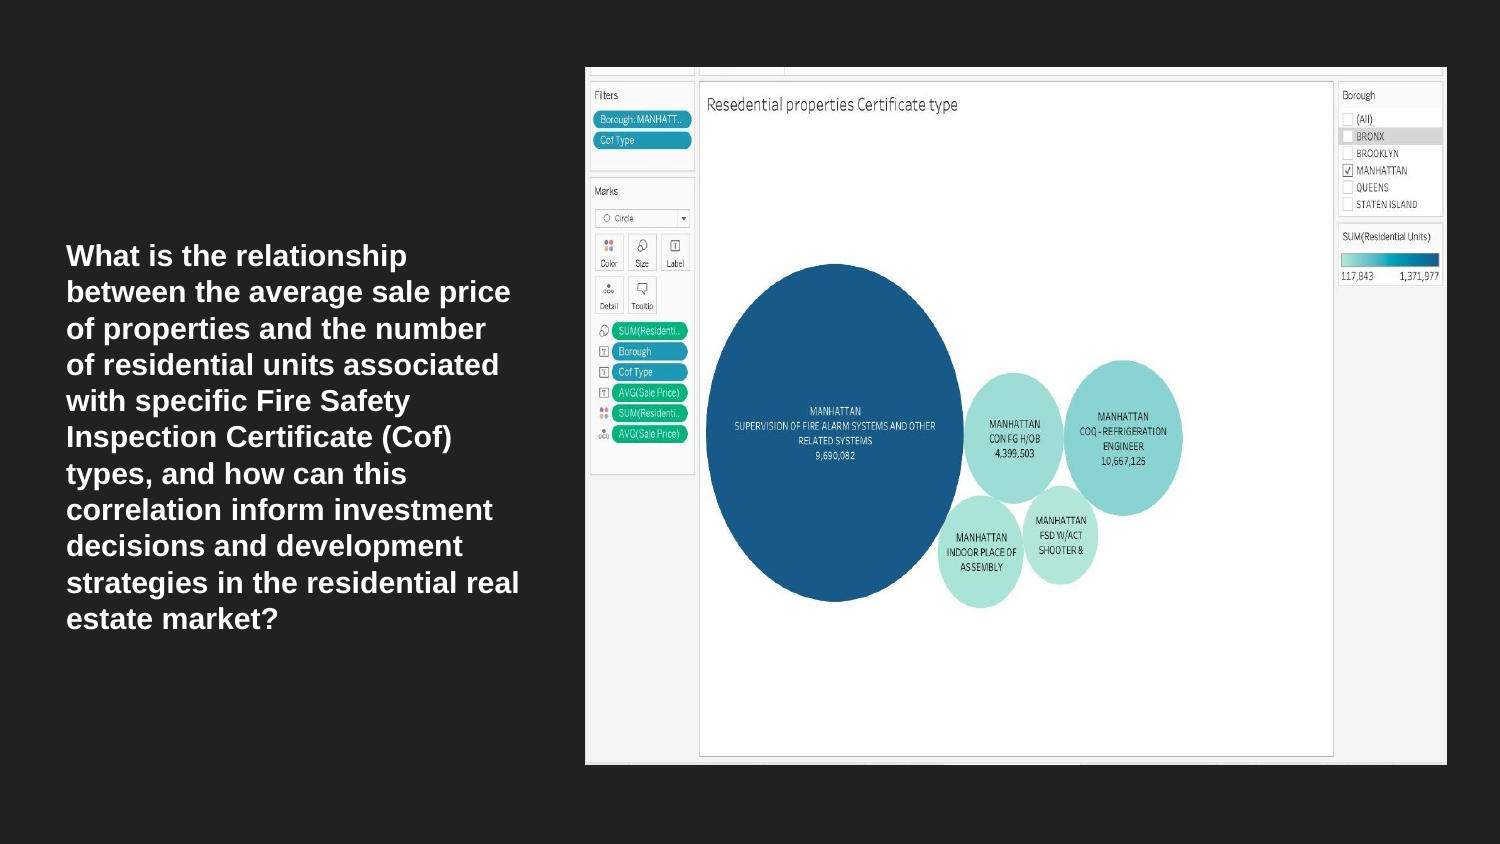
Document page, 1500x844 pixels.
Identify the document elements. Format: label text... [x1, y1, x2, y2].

title What is the relationship between the average sale price of properties and the number of residential units associated with specific Fire Safety Inspection Certificate (Cof) types, and how can this correlation inform investment decisions and development strategies in the residential real estate market? [51, 221, 538, 649]
picture [585, 67, 1447, 766]
